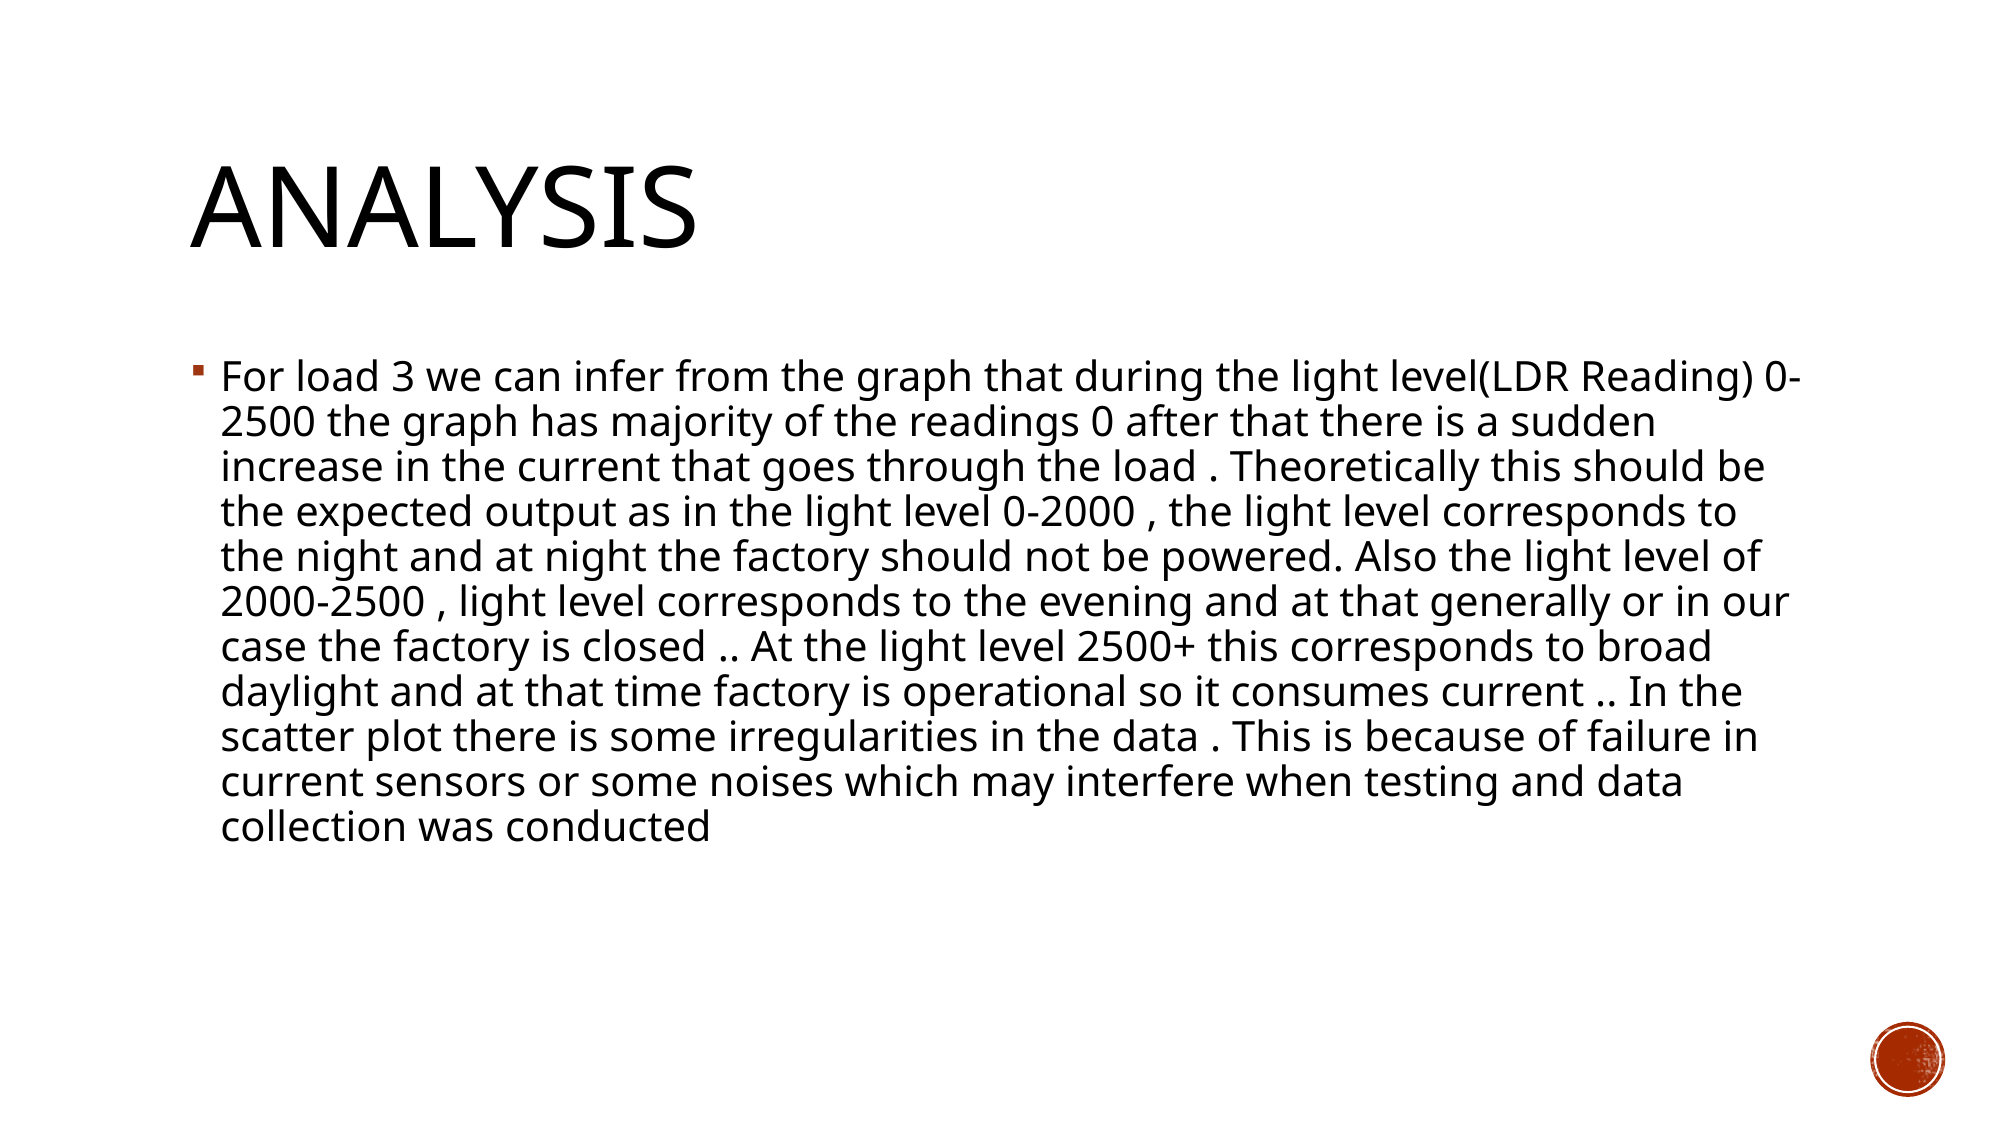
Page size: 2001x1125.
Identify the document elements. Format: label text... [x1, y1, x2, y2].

title Analysis [175, 79, 1826, 344]
list For load 3 we can infer from the graph that during the light level(LDR Reading) 0-2500 the graph has majority of the readings 0 after that there is a sudden increase in the current that goes through the load . Theoretically this should be the expected output as in the light level 0-2000 , the light level corresponds to the night and at night the factory should not be powered. Also the light level of 2000-2500 , light level corresponds to the evening and at that generally or in our case the factory is closed .. At the light level 2500+ this corresponds to broad daylight and at that time factory is operational so it consumes current .. In the scatter plot there is some irregularities in the data . This is because of failure in current sensors or some noises which may interfere when testing and data collection was conducted [175, 348, 1826, 1013]
